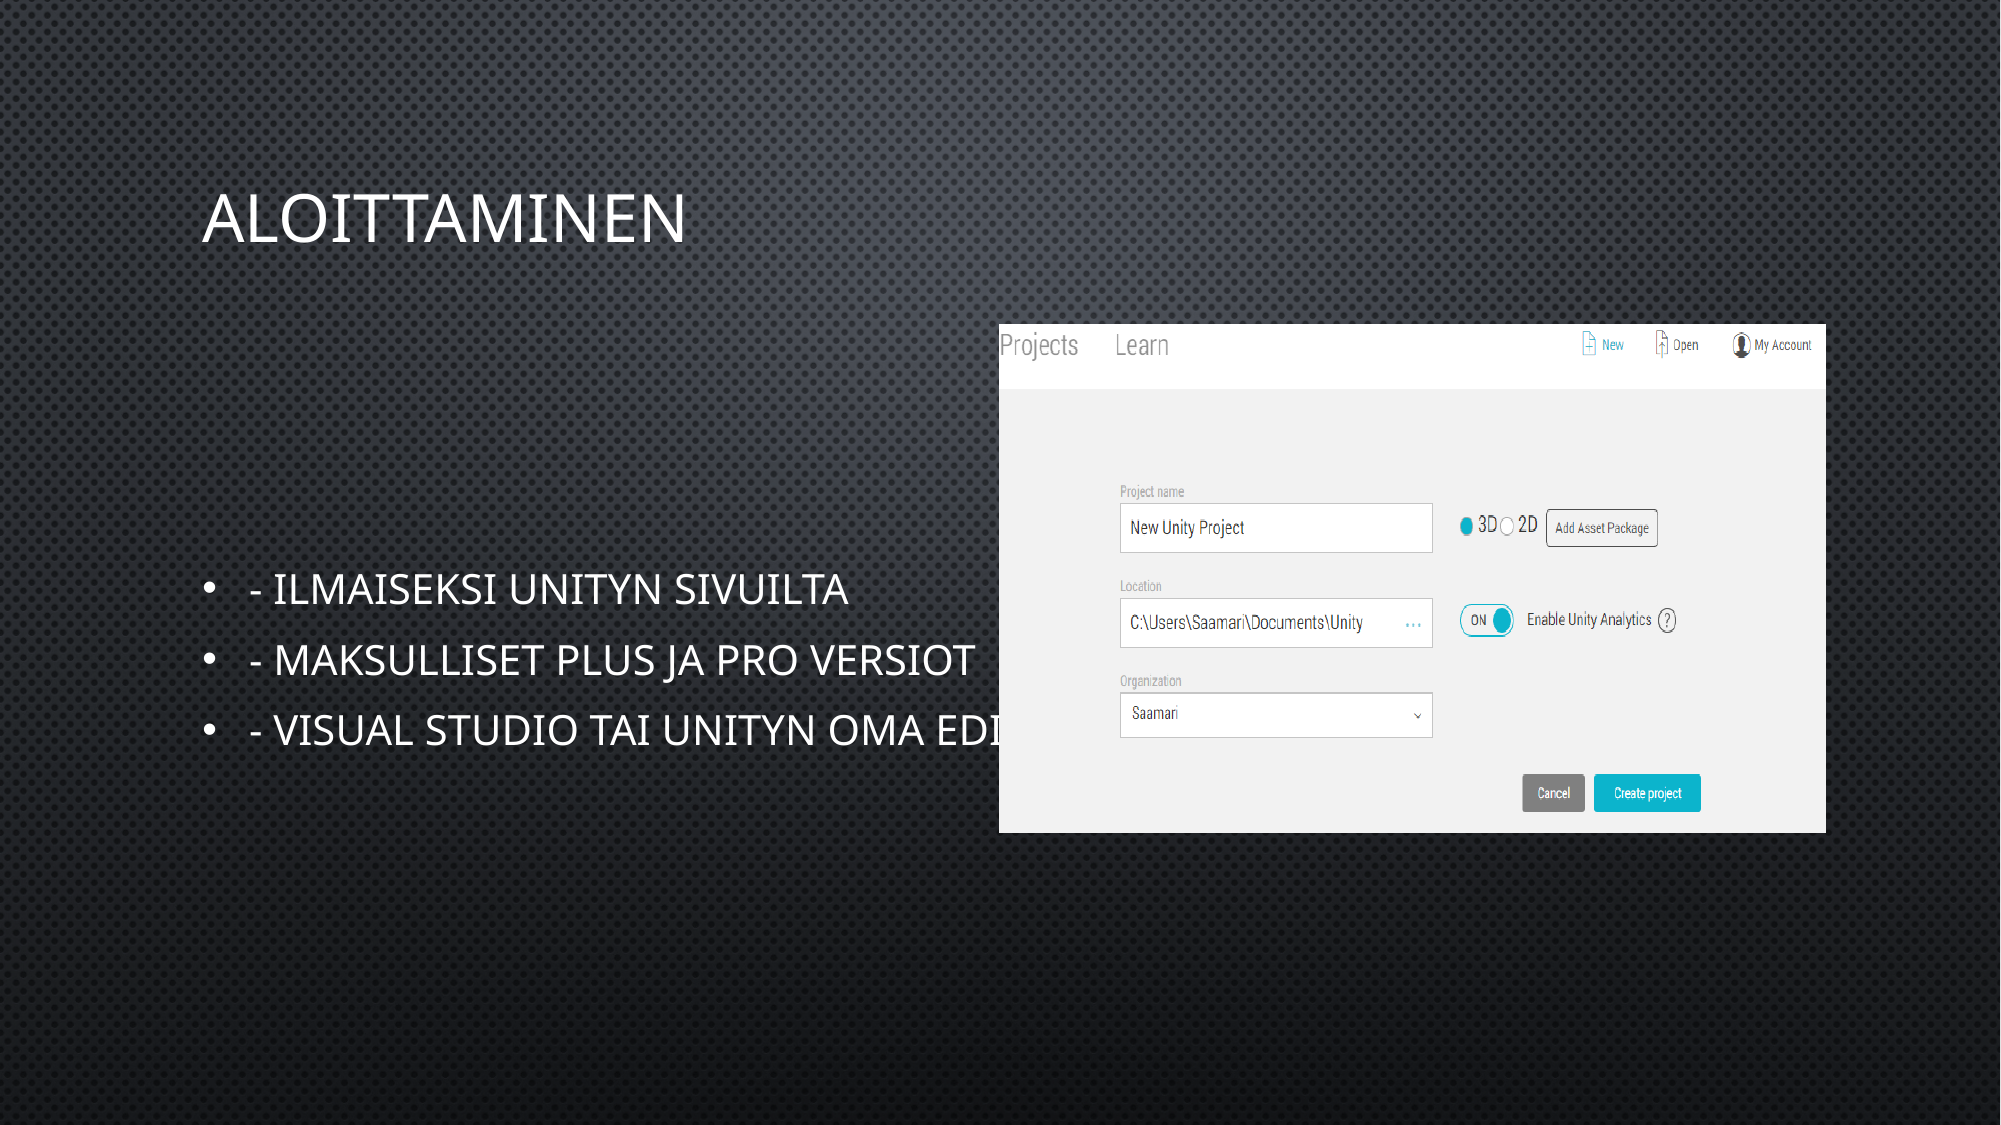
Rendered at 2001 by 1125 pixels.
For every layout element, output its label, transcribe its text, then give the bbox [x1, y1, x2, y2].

list - Ilmaiseksi Unityn sivuilta - Maksulliset Plus ja Pro versiot - Visual Studio tai Unityn oma editori [187, 437, 1813, 950]
picture [999, 324, 1826, 833]
title Aloittaminen [187, 99, 1813, 413]
